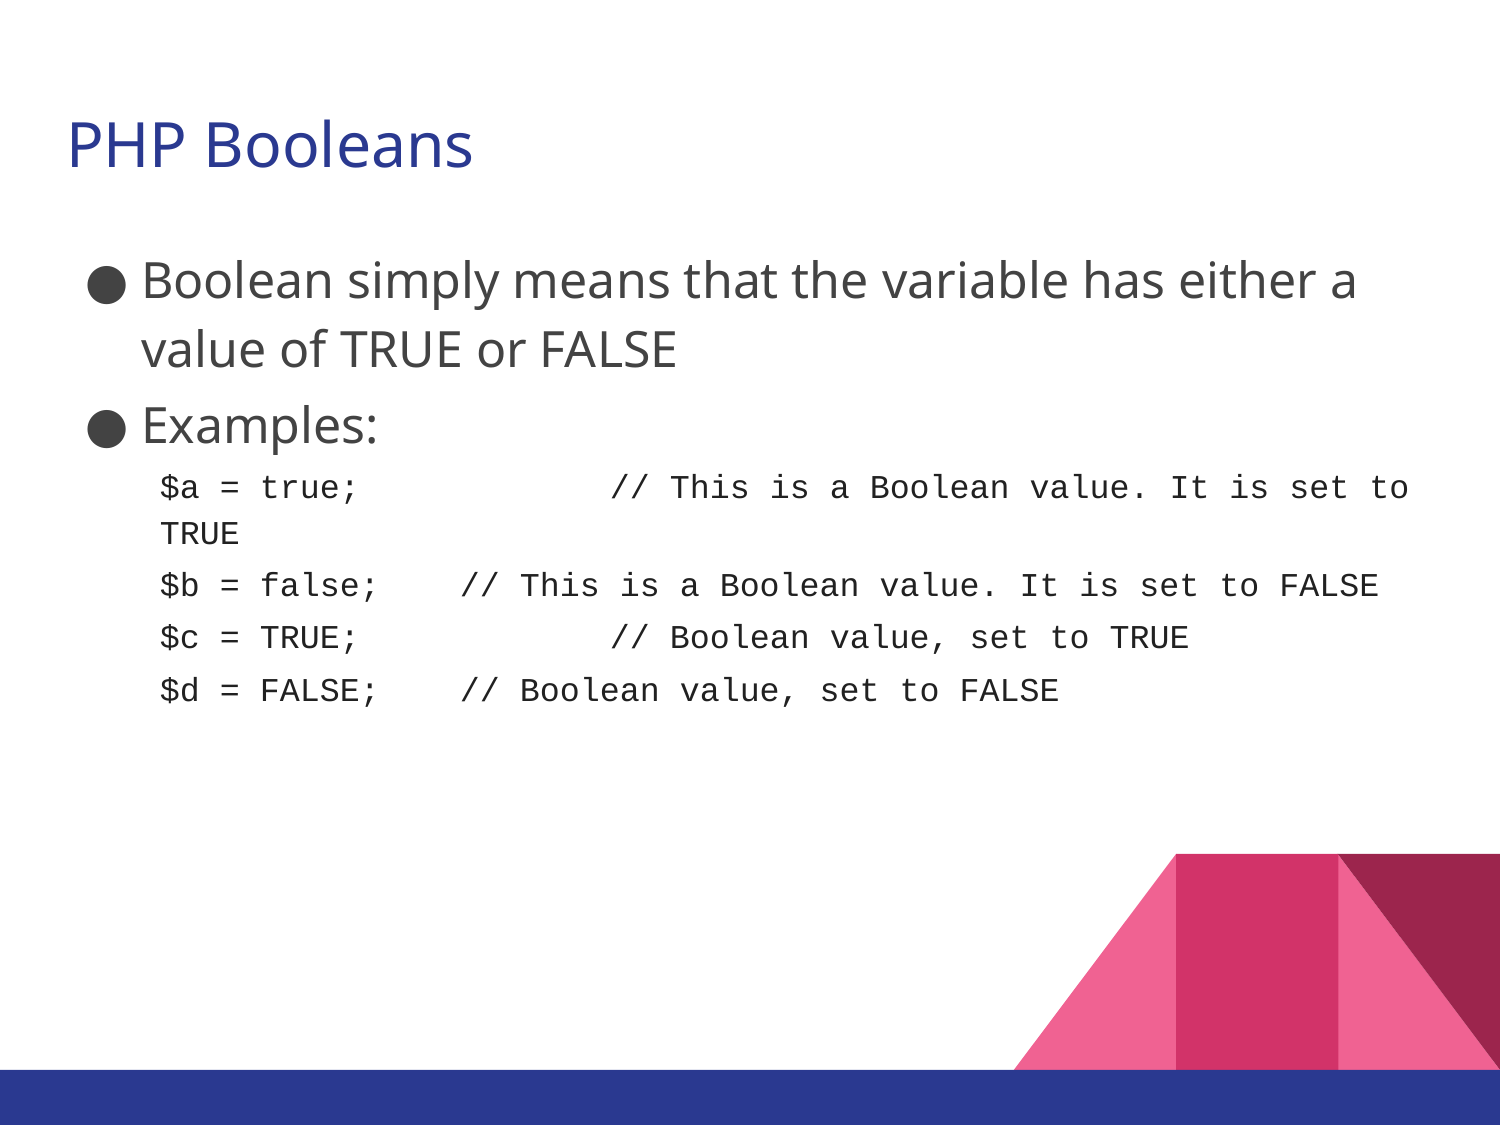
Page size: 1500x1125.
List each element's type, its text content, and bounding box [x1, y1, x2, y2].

title PHP Booleans [51, 89, 1449, 223]
list Boolean simply means that the variable has either a value of TRUE or FALSE Examples: $a = true; // This is a Boolean value. It is set to TRUE $b = false; // This is a Boolean value. It is set to FALSE $c = TRUE; // Boolean value, set to TRUE $d = FALSE; // Boolean value, set to FALSE [51, 224, 1500, 956]
